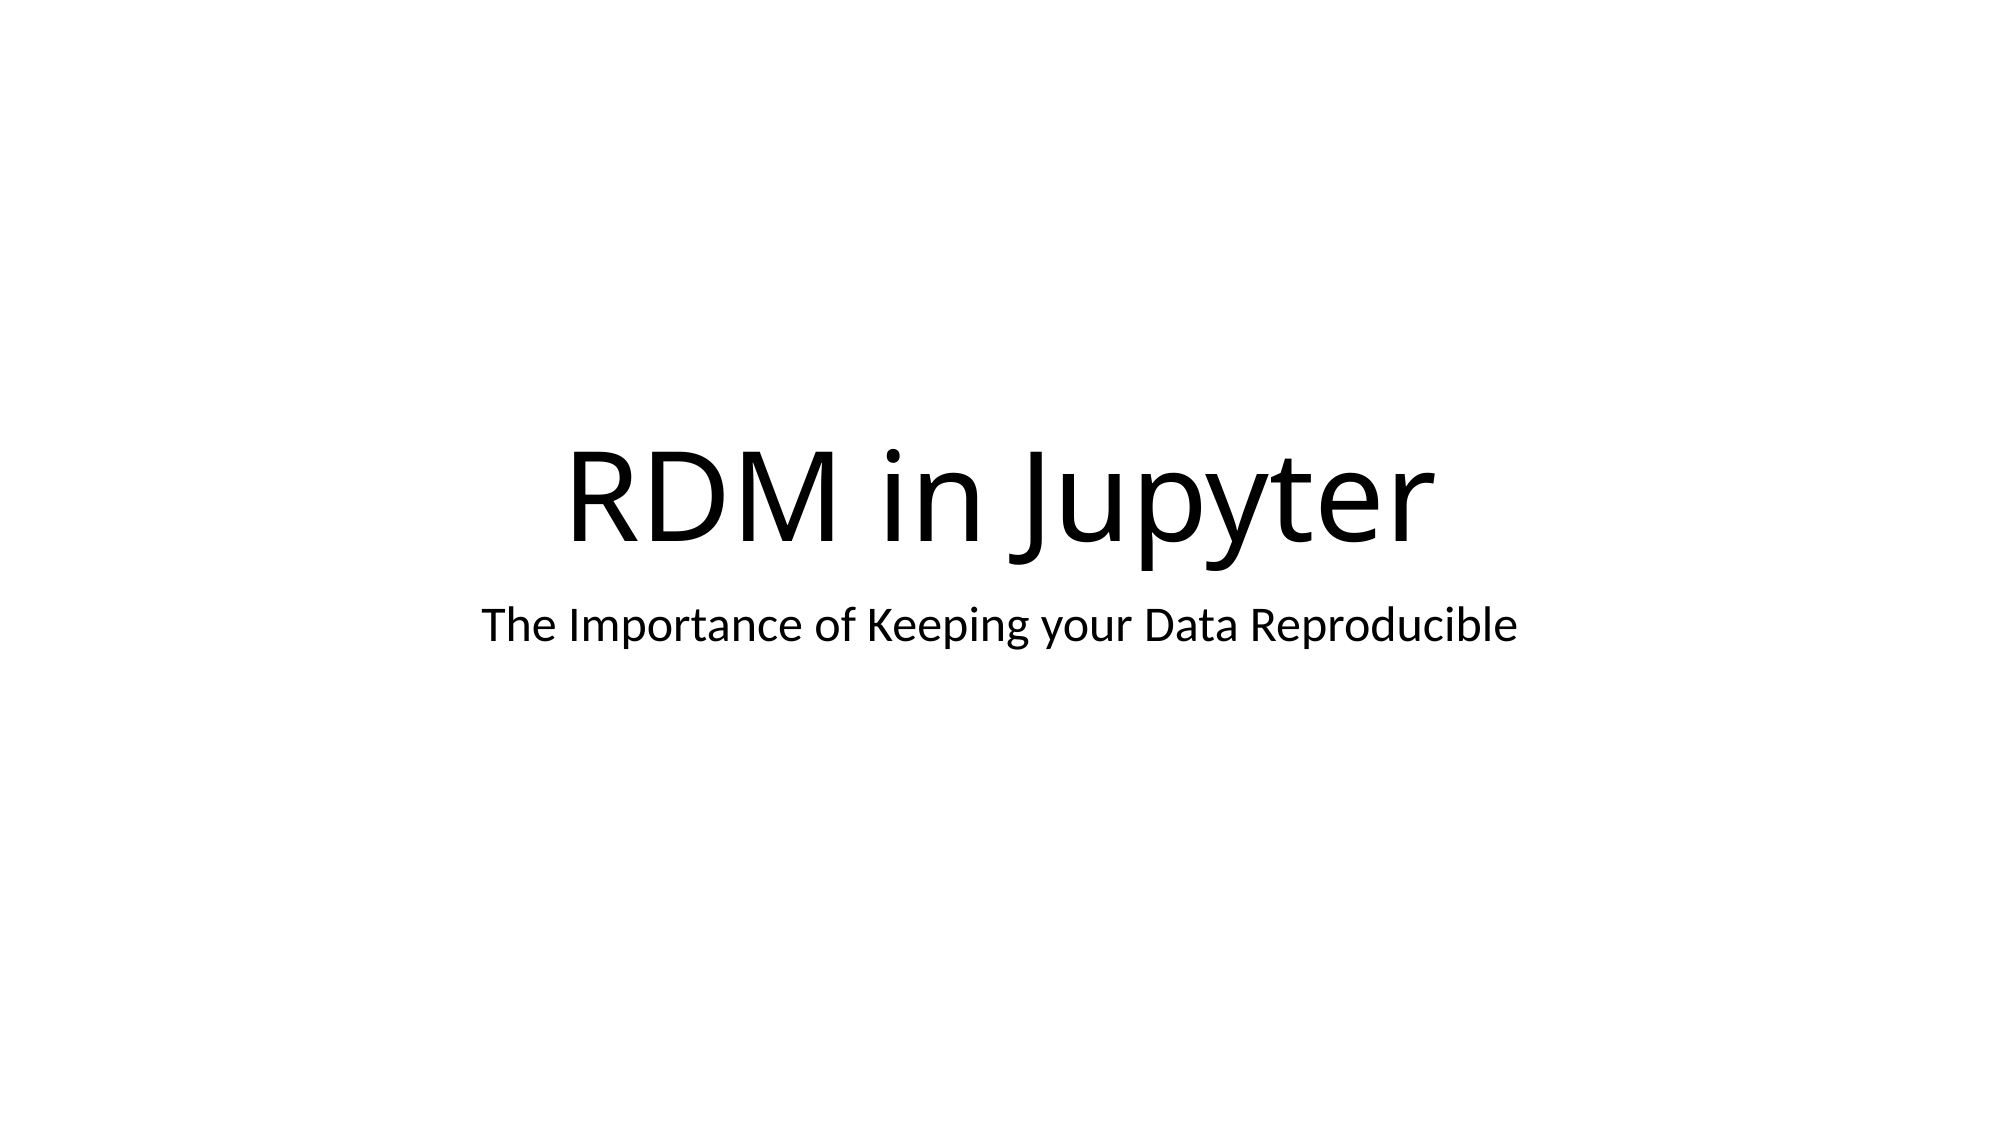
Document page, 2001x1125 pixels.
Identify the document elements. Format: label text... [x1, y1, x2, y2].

subtitle The Importance of Keeping your Data Reproducible [249, 590, 1750, 863]
title RDM in Jupyter [249, 184, 1750, 576]
